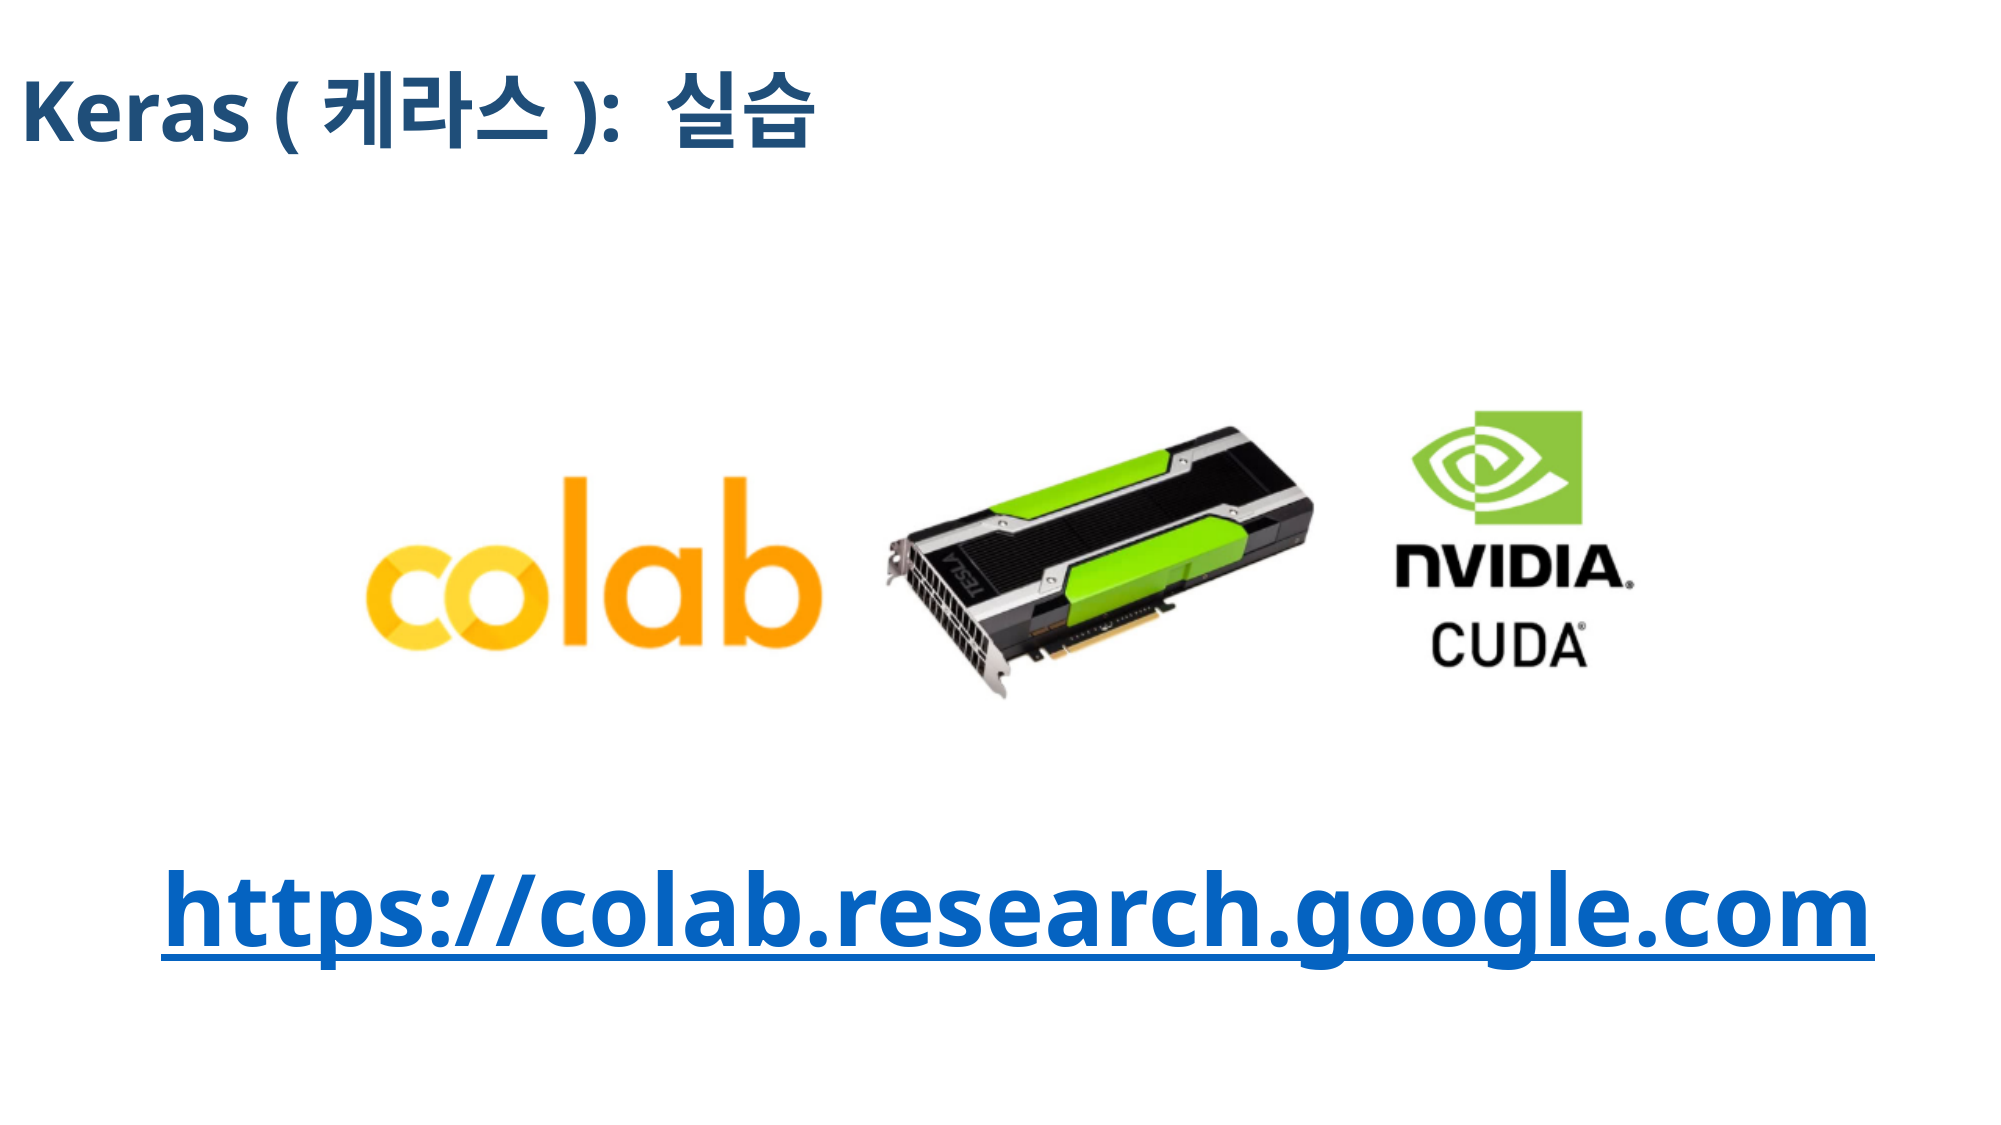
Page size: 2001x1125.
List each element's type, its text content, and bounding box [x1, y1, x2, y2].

text_box https://colab.research.google.com [146, 838, 1891, 990]
text_box Keras (케라스): 실습 [4, 50, 833, 166]
picture [356, 361, 1644, 708]
